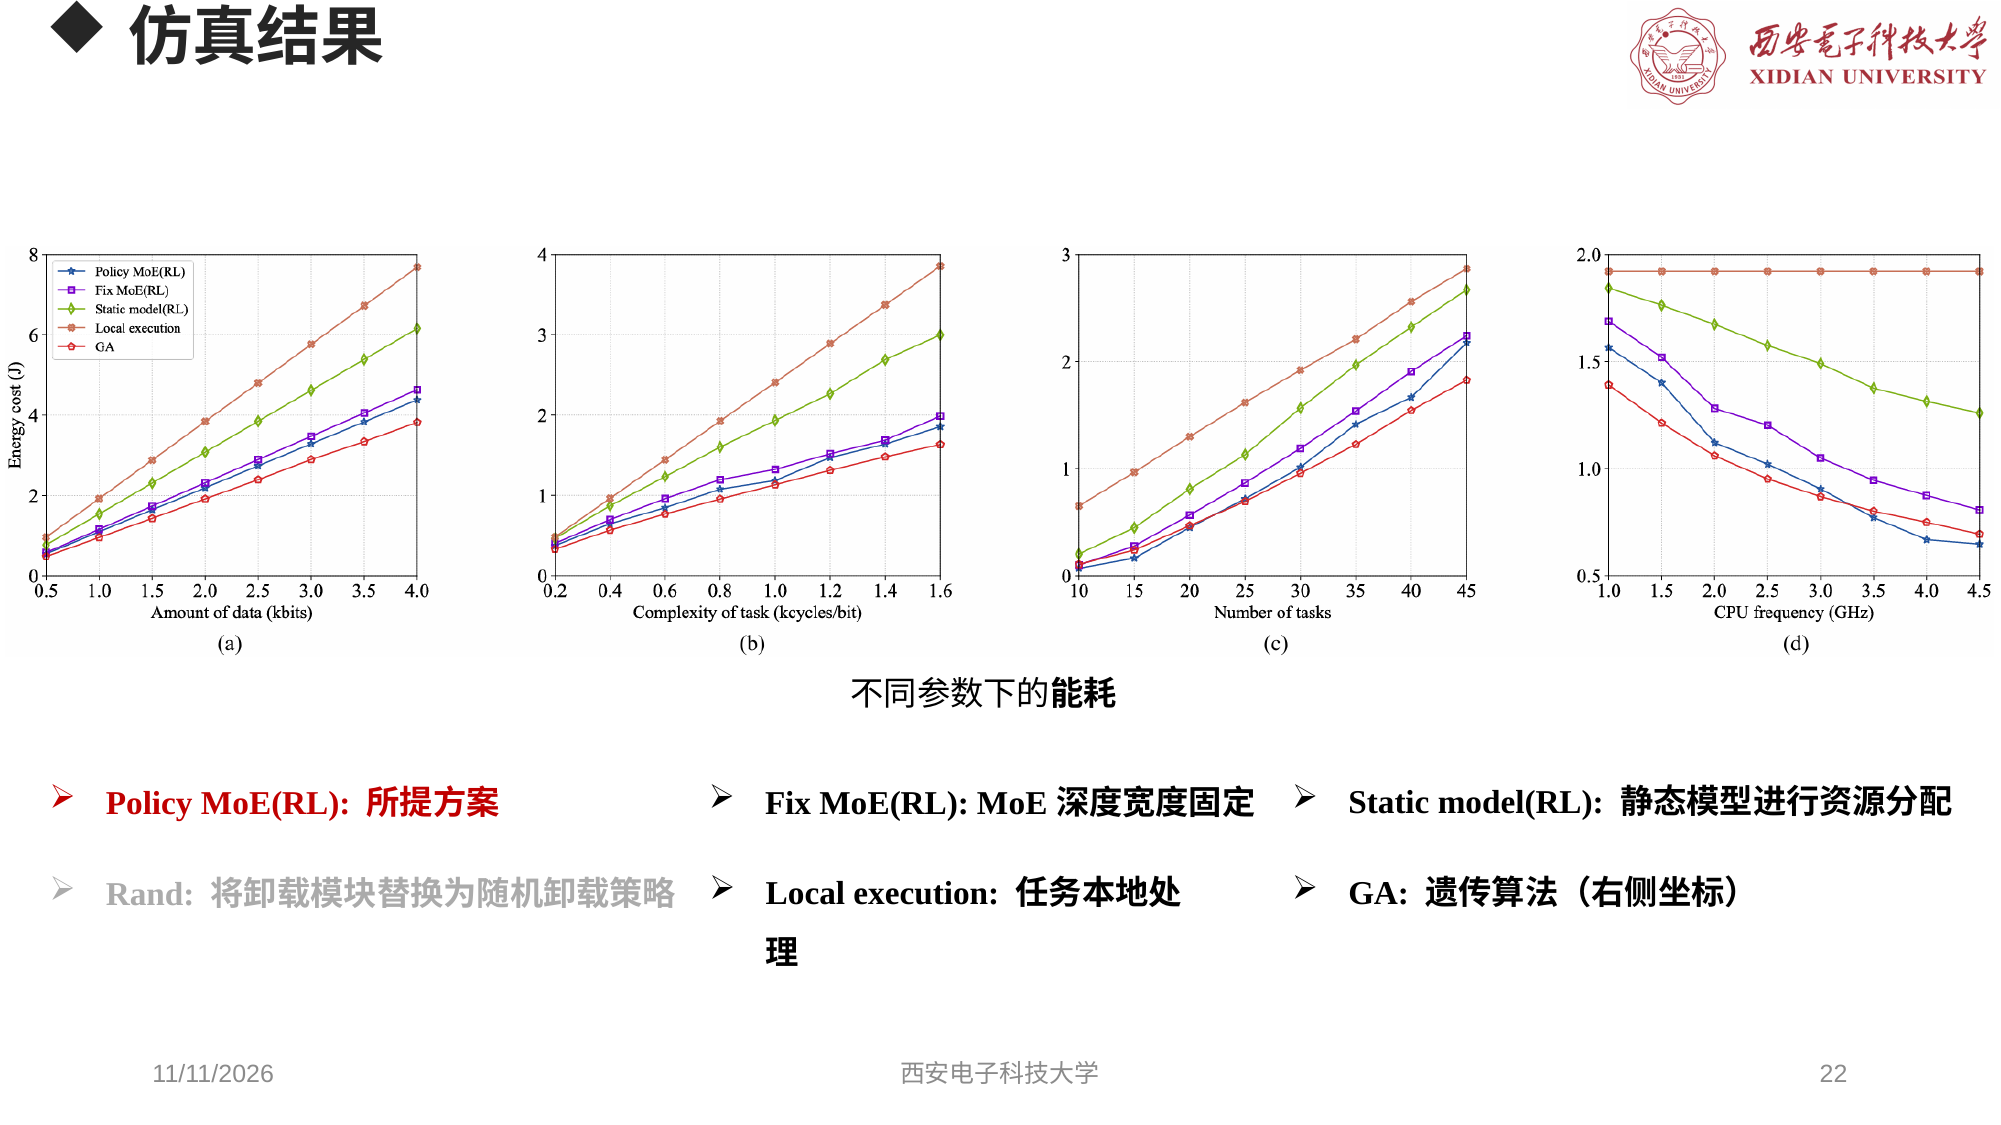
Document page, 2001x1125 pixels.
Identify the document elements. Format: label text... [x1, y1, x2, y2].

text_box 不同参数下的能耗 [761, 659, 1552, 720]
title 仿真结果 [30, 0, 1756, 82]
slide_number 22 [1412, 1042, 1863, 1103]
picture [1627, 1, 2000, 109]
text_box Static model(RL): 静态模型进行资源分配 [1202, 753, 1994, 828]
text_box Local execution: 任务本地处理 [619, 844, 1228, 979]
text_box Policy MoE(RL): 所提方案 [0, 753, 530, 829]
text_box Rand: 将卸载模块替换为随机卸载策略 [0, 844, 619, 920]
footer 西安电子科技大学 [662, 1042, 1338, 1103]
picture [4, 245, 1994, 659]
text_box Fix MoE(RL): MoE深度宽度固定 [619, 753, 1282, 829]
text_box GA: 遗传算法（右侧坐标） [1202, 844, 1811, 919]
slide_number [137, 1042, 588, 1103]
